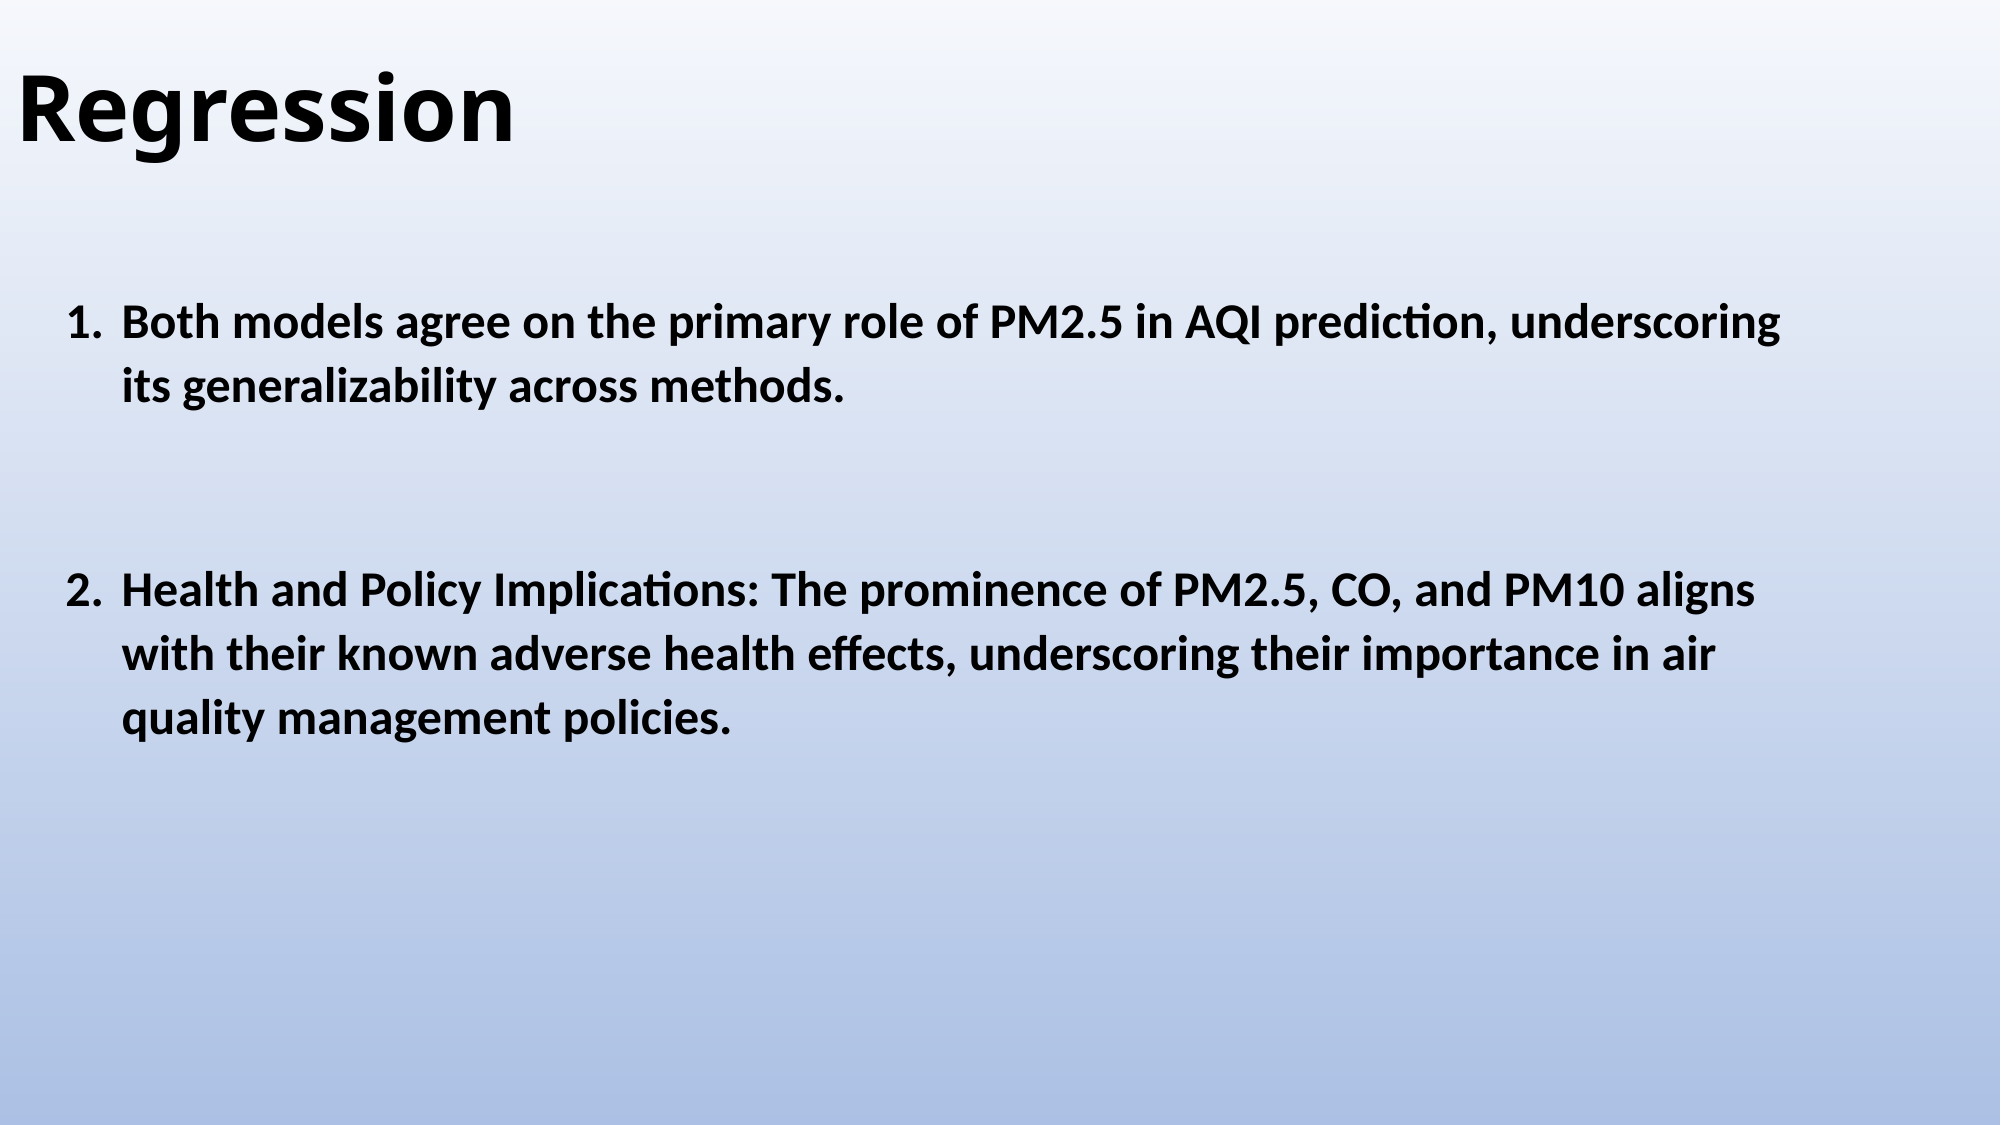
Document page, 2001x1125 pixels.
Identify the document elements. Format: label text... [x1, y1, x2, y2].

text_box Regression [0, 2, 1725, 221]
list Both models agree on the primary role of PM2.5 in AQI prediction, underscoring its generalizability across methods. Health and Policy Implications: The prominence of PM2.5, CO, and PM10 aligns with their known adverse health effects, underscoring their importance in air quality management policies. [50, 276, 1851, 991]
